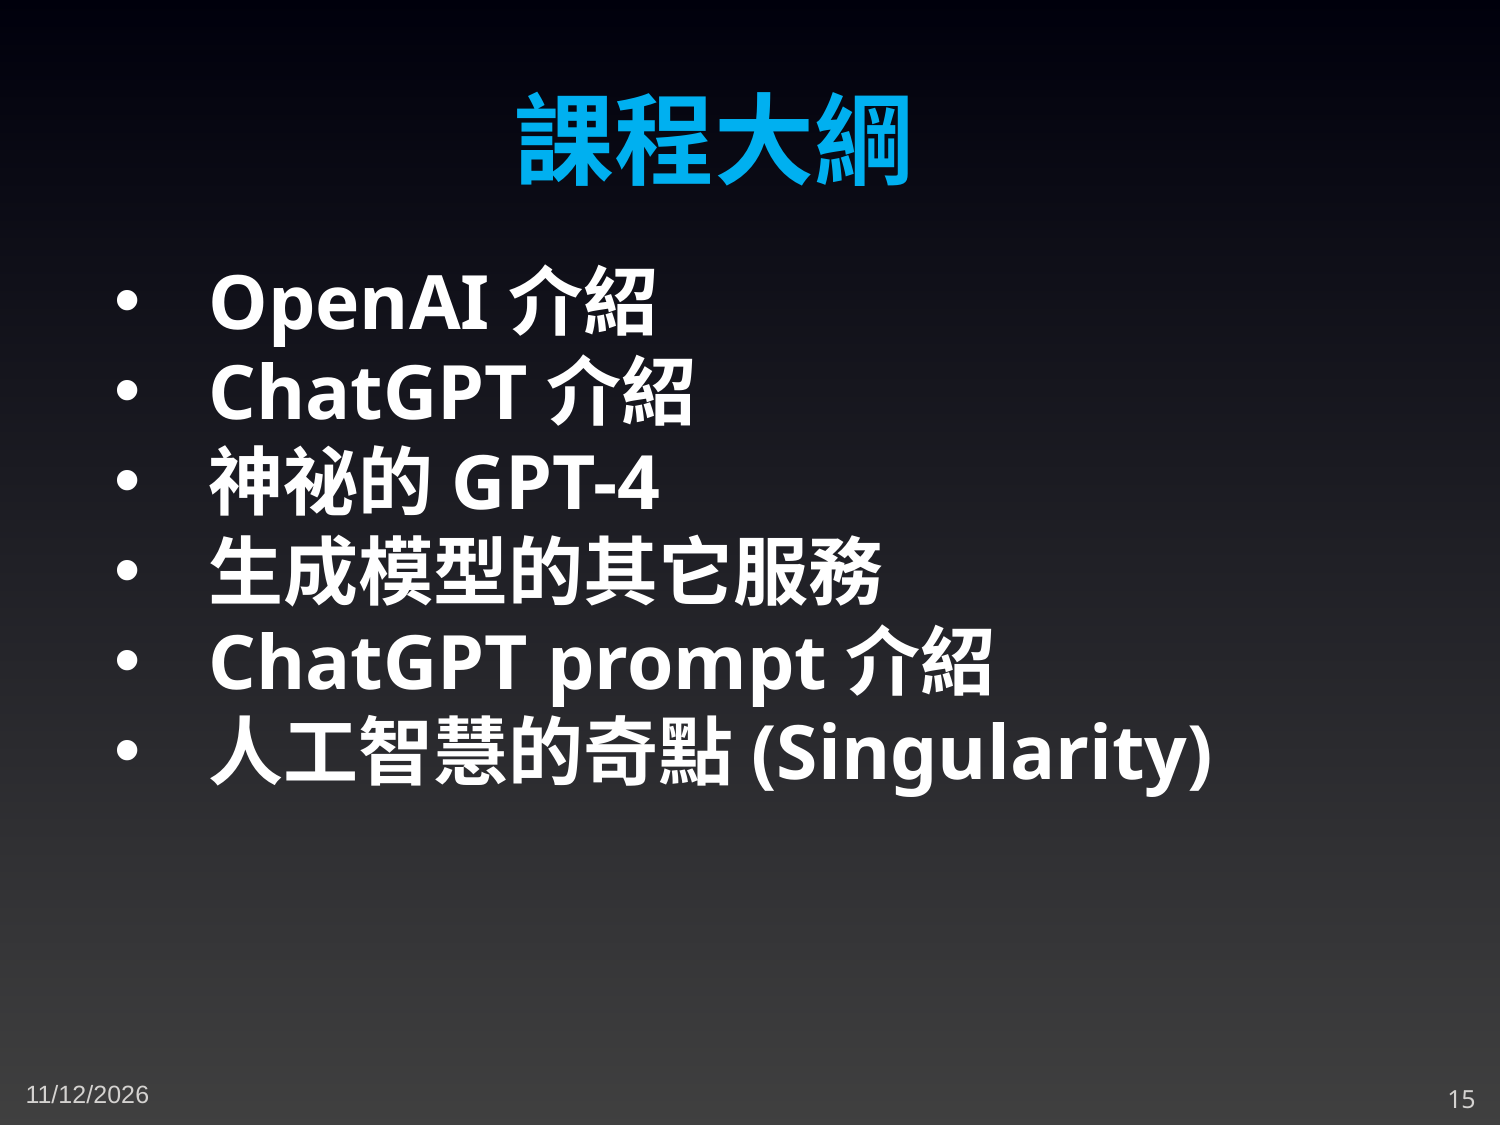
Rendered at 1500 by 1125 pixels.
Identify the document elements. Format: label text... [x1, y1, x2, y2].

text_box OpenAI介紹 ChatGPT介紹 神祕的GPT-4 生成模型的其它服務 ChatGPT prompt介紹 人工智慧的奇點(Singularity) [99, 246, 1400, 802]
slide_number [10, 1075, 411, 1117]
text_box 課程大綱 [499, 49, 1388, 213]
slide_number 15 [1340, 1075, 1491, 1117]
